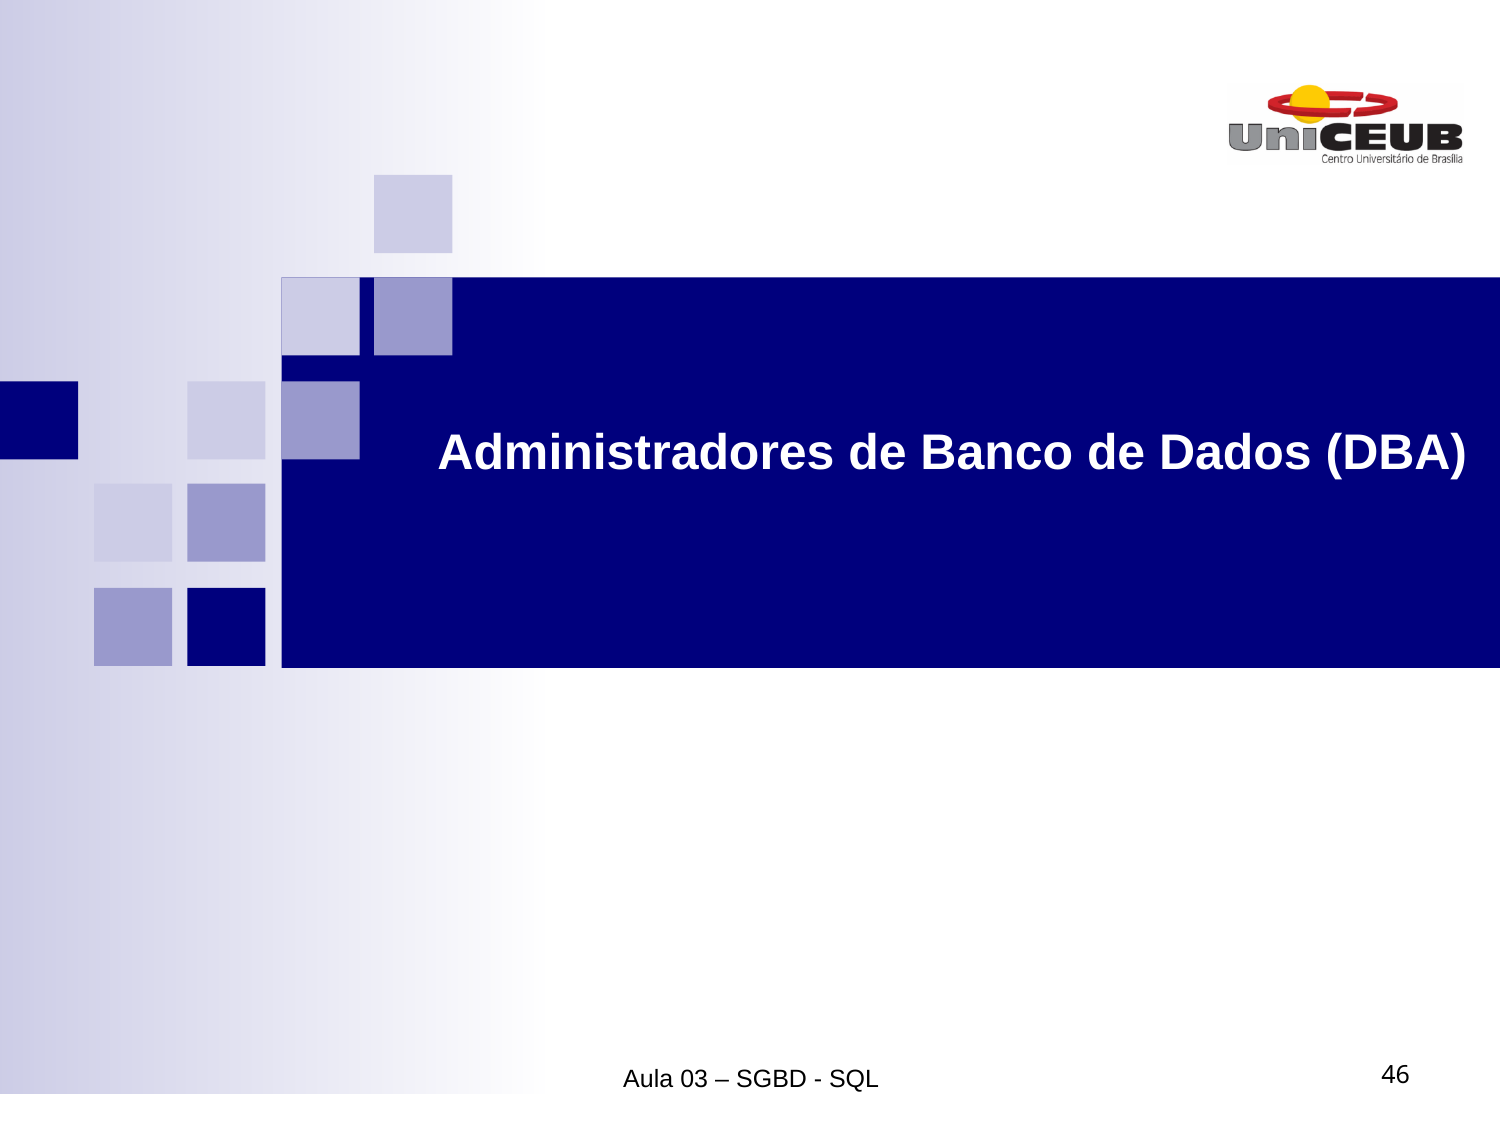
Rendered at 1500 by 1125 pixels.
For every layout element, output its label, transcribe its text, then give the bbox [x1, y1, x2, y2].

title Administradores de Banco de Dados (DBA) [308, 355, 1500, 543]
footer Aula 03 – SGBD - SQL [514, 1025, 989, 1100]
picture [1227, 83, 1464, 165]
text_box ‹#› [1074, 1024, 1425, 1100]
